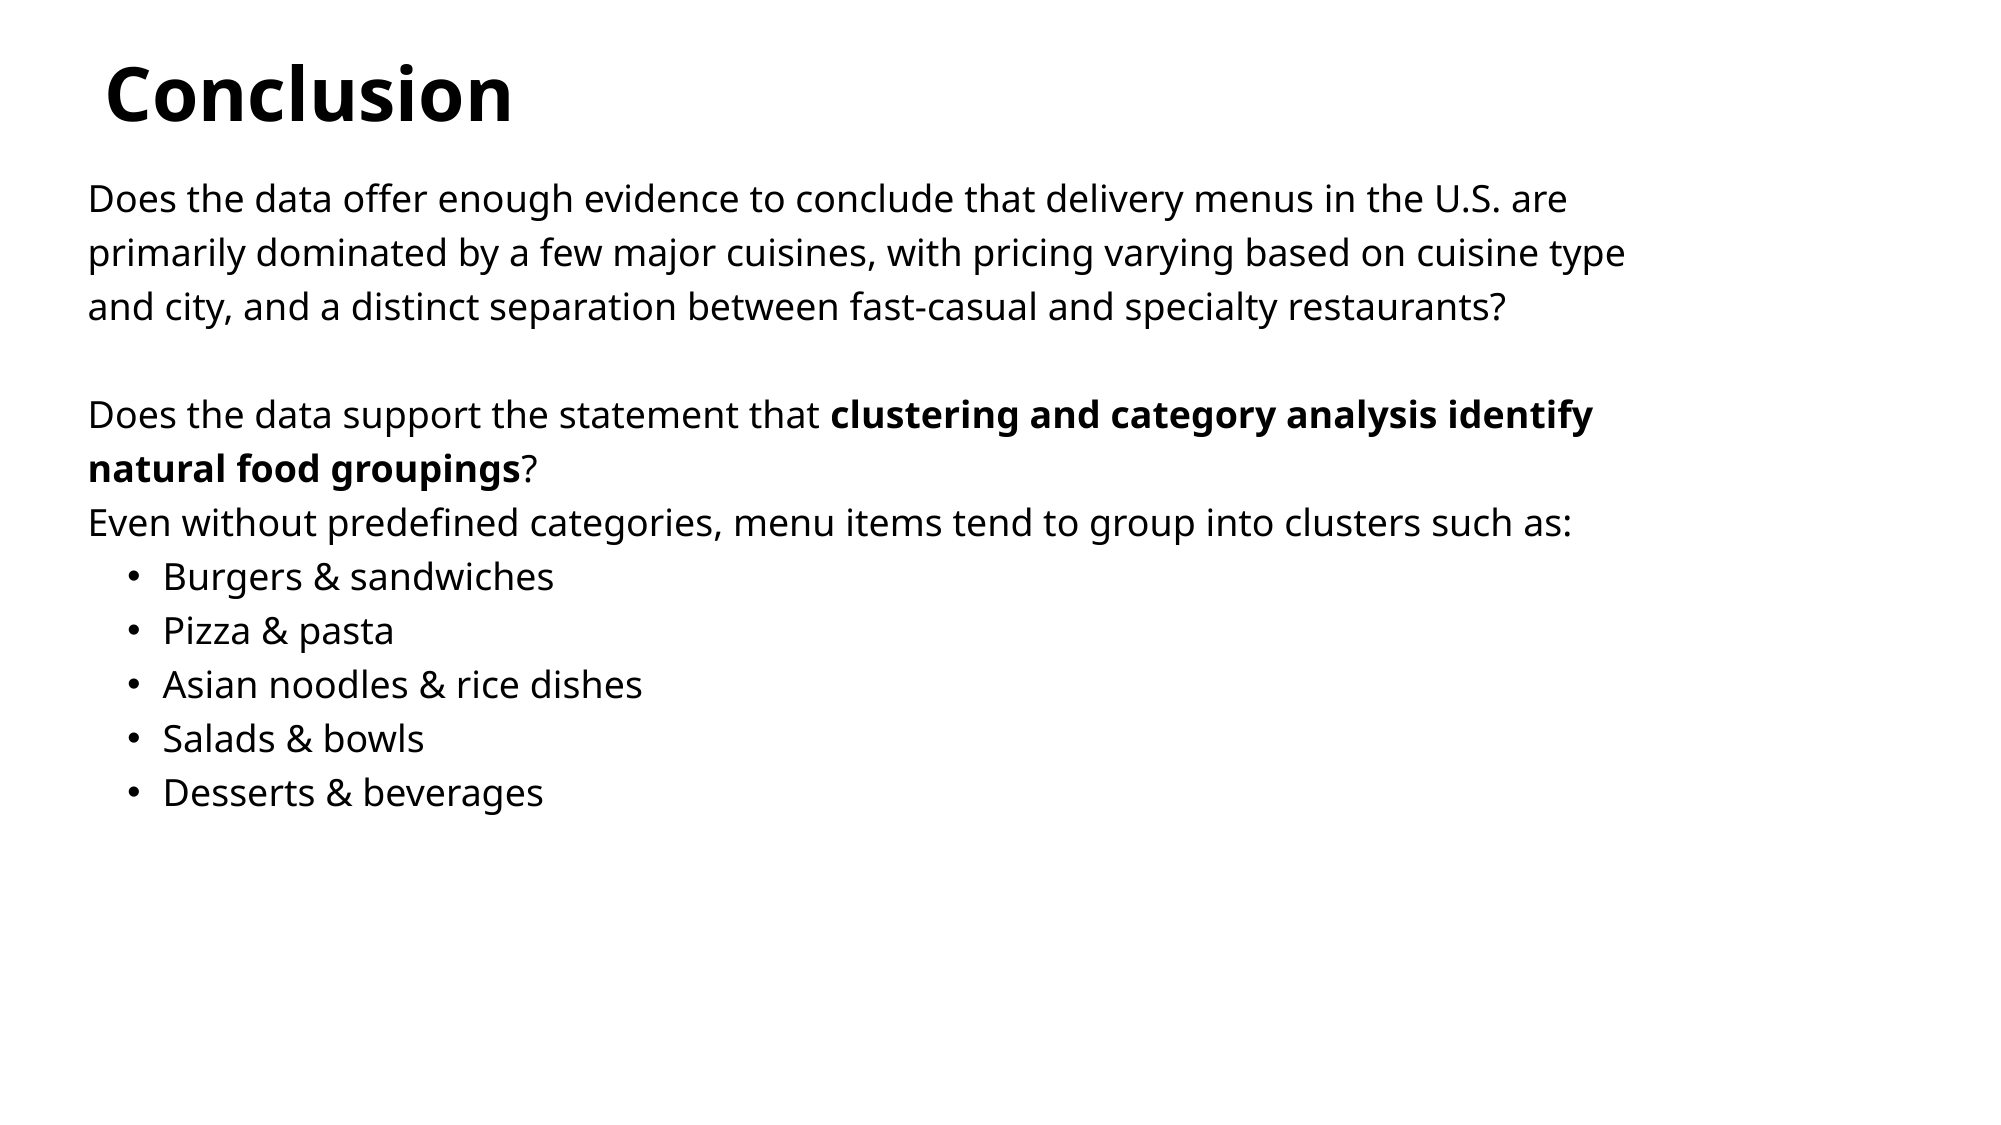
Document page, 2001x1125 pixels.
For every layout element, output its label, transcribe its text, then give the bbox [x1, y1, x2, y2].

text_box Does the data offer enough evidence to conclude that delivery menus in the U.S. are primarily dominated by a few major cuisines, with pricing varying based on cuisine type and city, and a distinct separation between fast-casual and specialty restaurants? Does the data support the statement that clustering and category analysis identify natural food groupings? Even without predefined categories, menu items tend to group into clusters such as: Burgers & sandwiches Pizza & pasta Asian noodles & rice dishes Salads & bowls Desserts & beverages [72, 158, 1689, 822]
title Conclusion [89, 48, 1838, 159]
